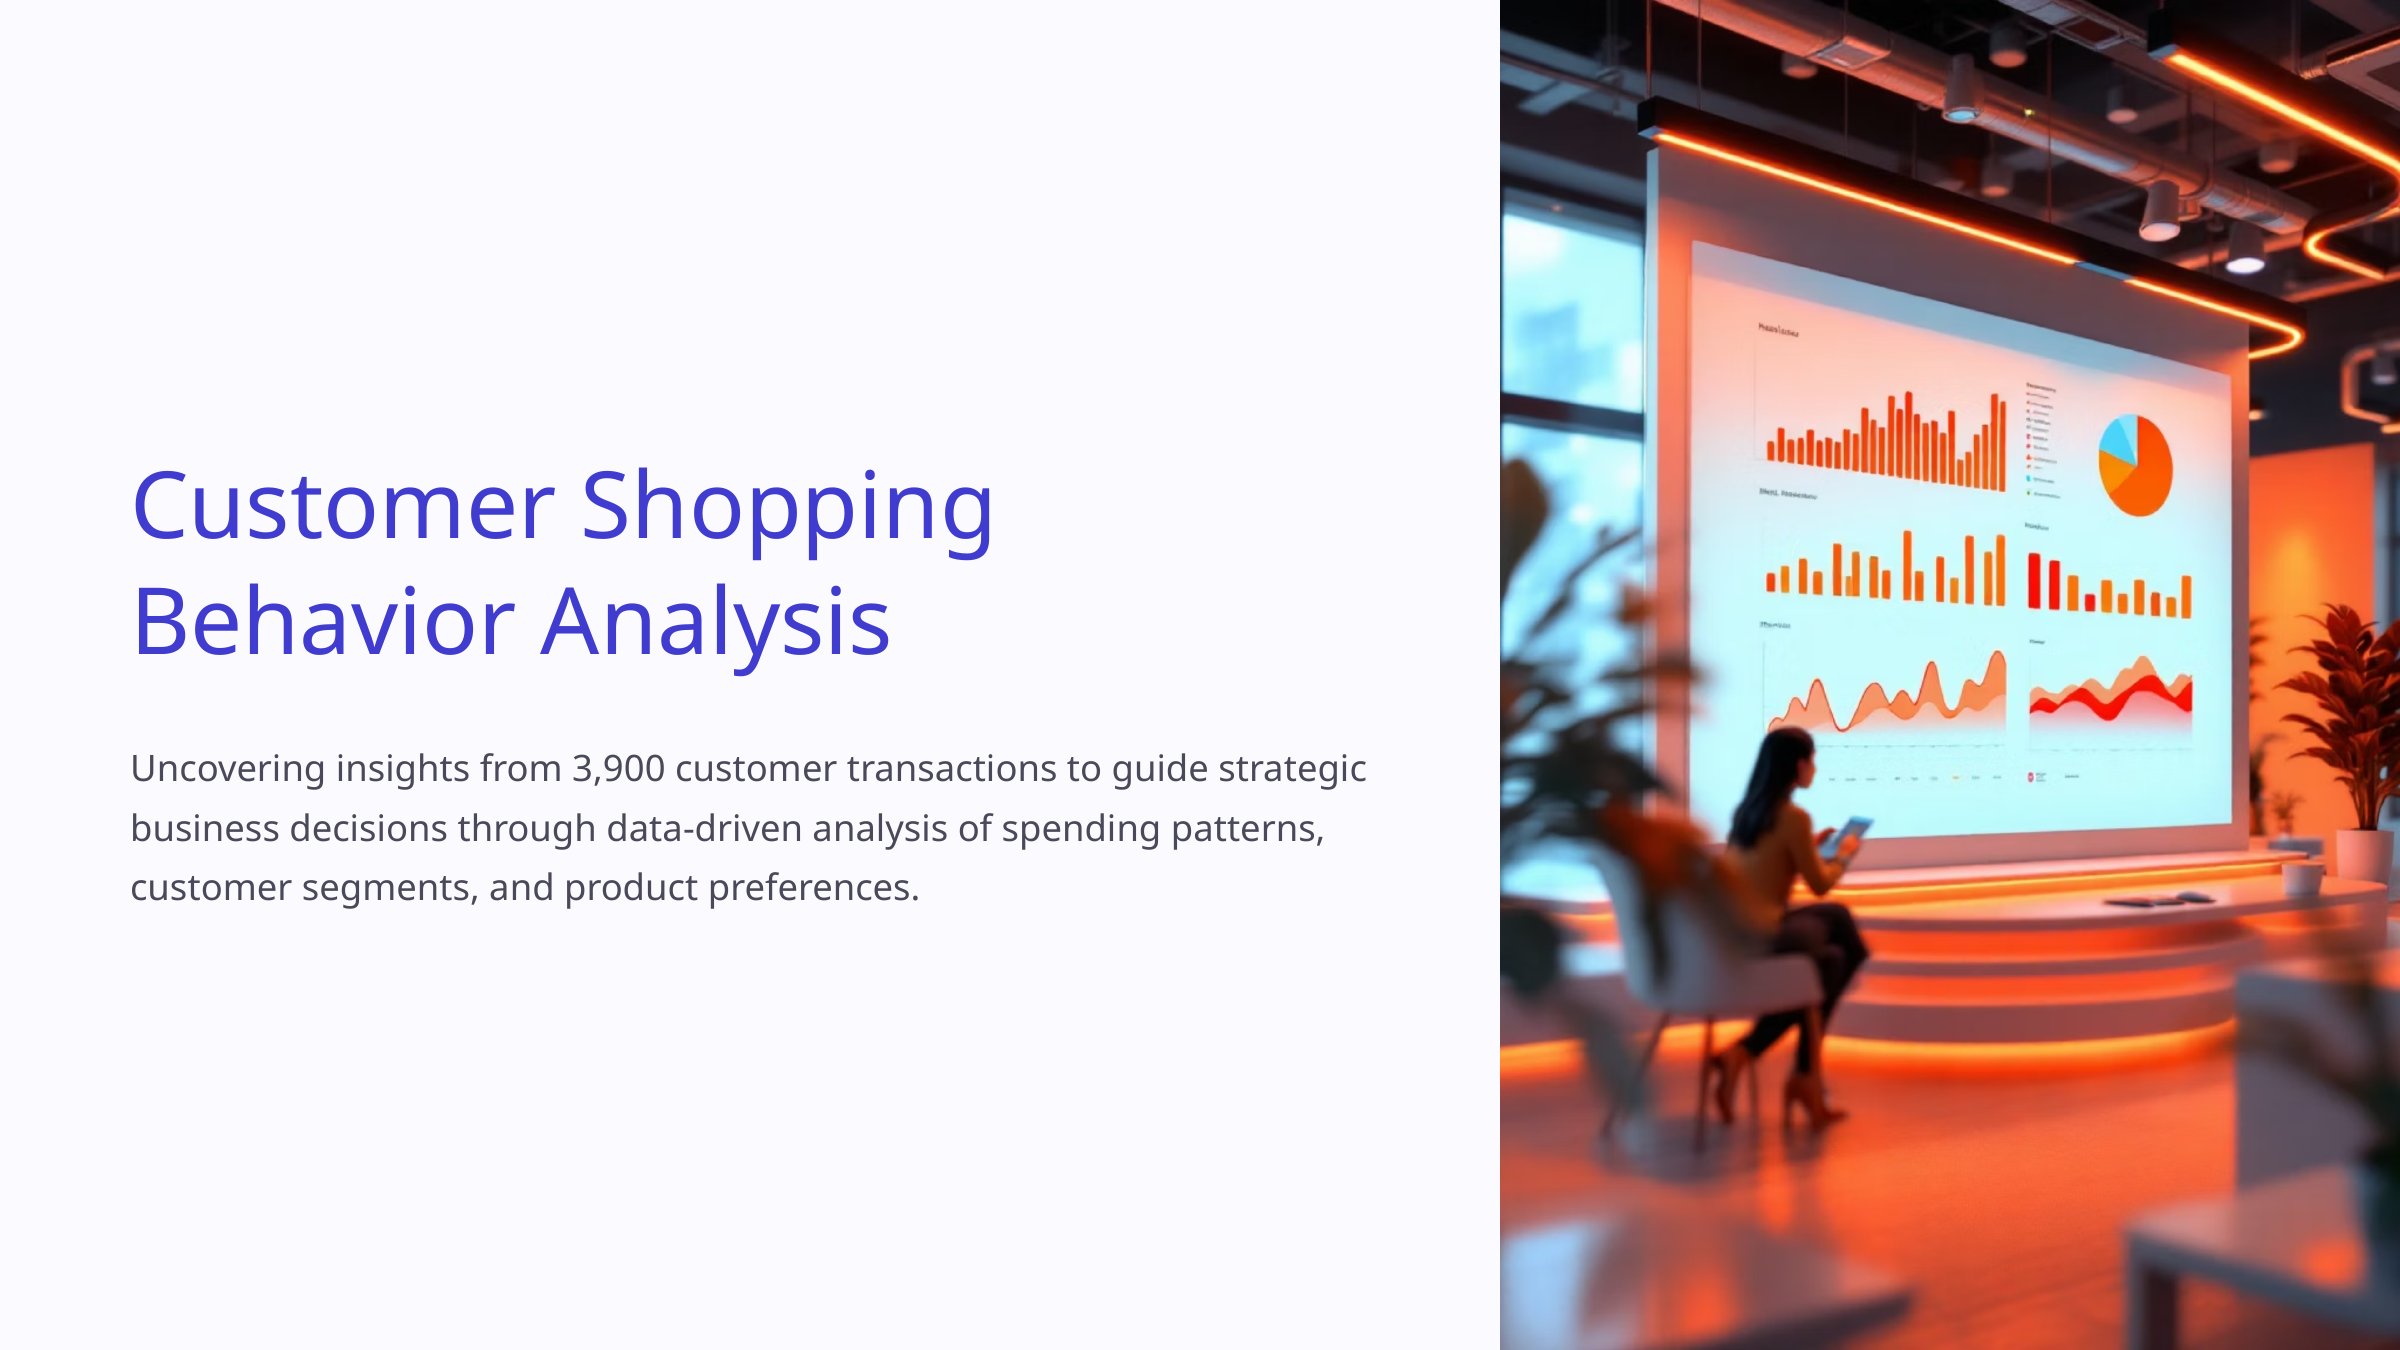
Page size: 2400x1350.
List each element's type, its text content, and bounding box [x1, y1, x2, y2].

text_box Customer Shopping Behavior Analysis [130, 441, 1370, 674]
text_box Uncovering insights from 3,900 customer transactions to guide strategic business decisions through data-driven analysis of spending patterns, customer segments, and product preferences. [130, 729, 1370, 909]
picture [1499, 0, 2400, 1350]
